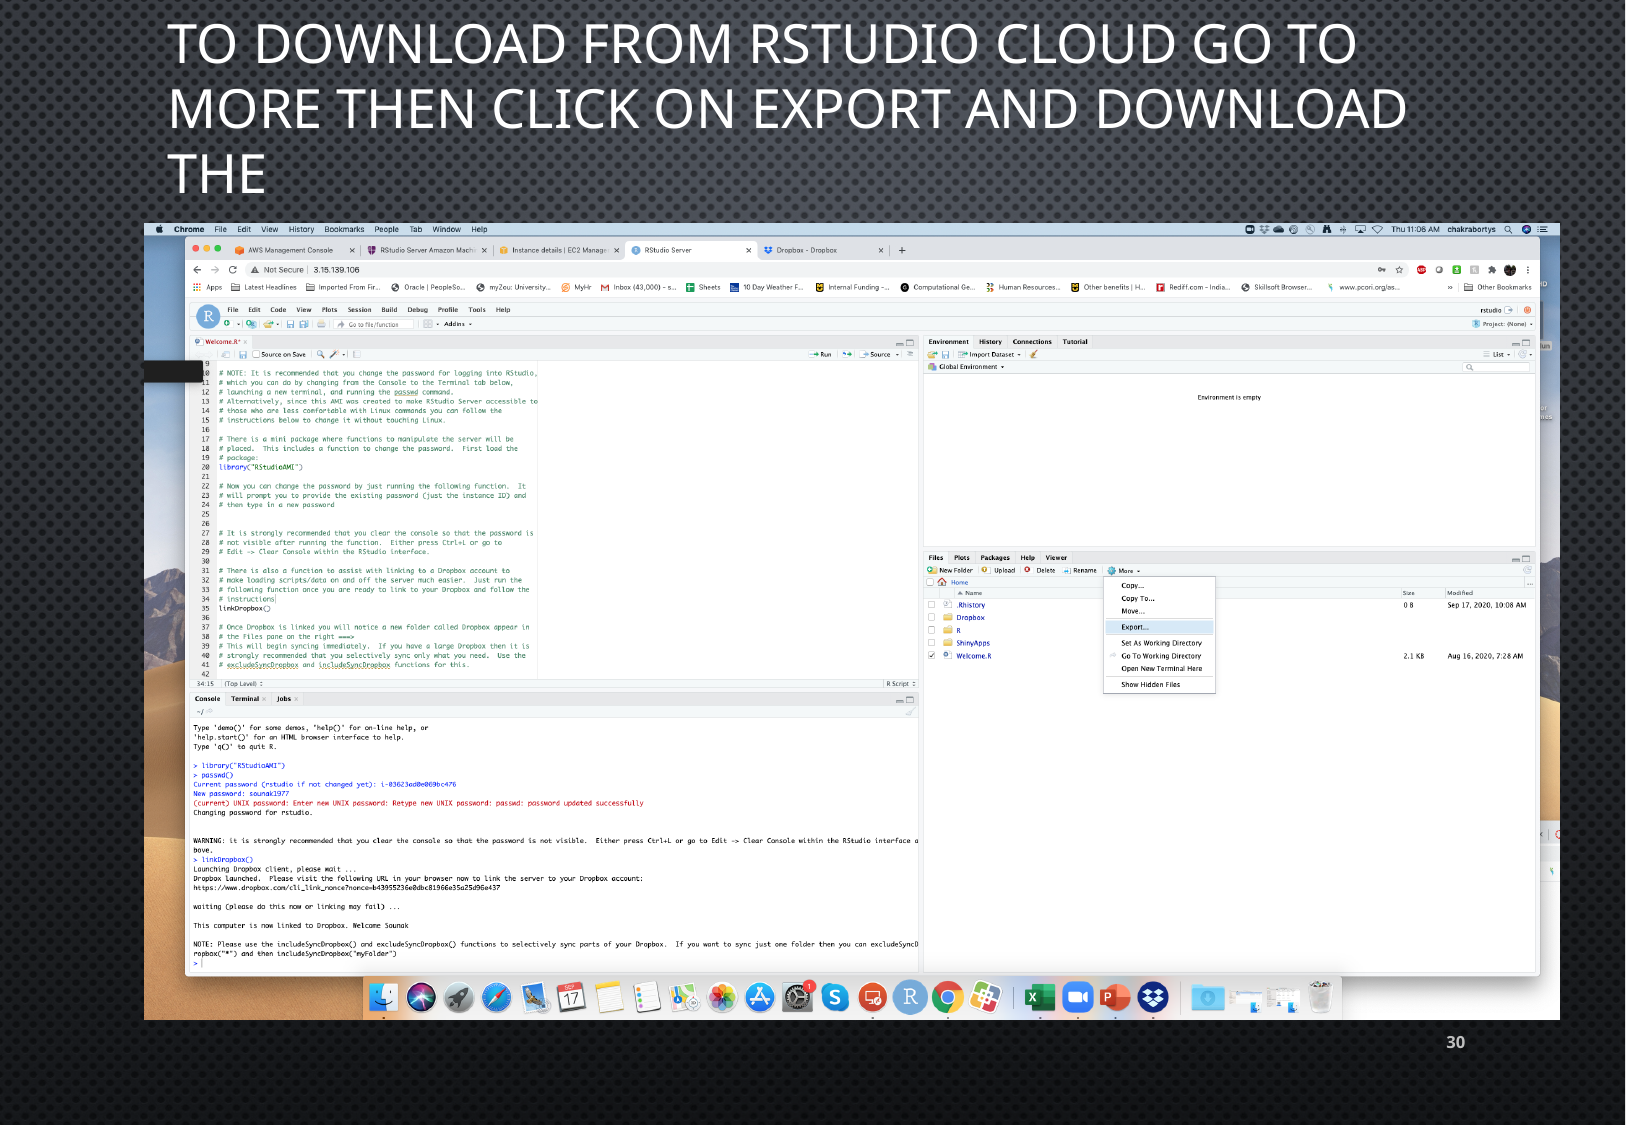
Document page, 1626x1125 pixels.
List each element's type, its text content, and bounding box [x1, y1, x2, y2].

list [144, 223, 1560, 1020]
title To download from rstudio cloud go to more then click on export and download the [153, 2, 1488, 213]
slide_number 30 [1406, 1020, 1481, 1074]
